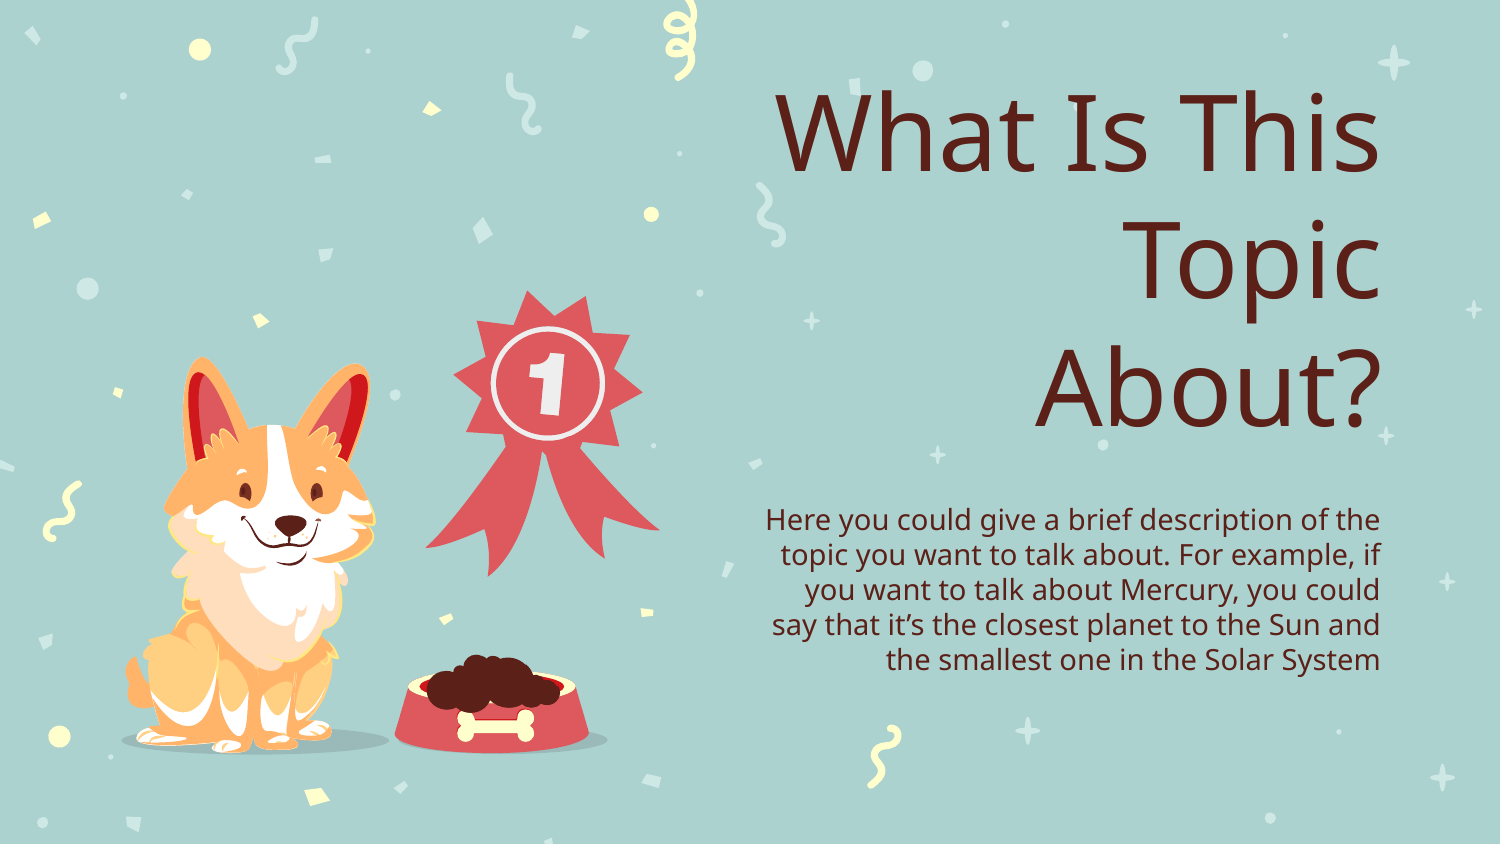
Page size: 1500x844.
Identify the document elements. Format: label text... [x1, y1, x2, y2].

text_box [119, 356, 608, 755]
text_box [416, 278, 688, 598]
title What Is This Topic About? [751, 89, 1398, 424]
subtitle Here you could give a brief description of the topic you want to talk about. For example, if you want to talk about Mercury, you could say that it’s the closest planet to the Sun and the smallest one in the Solar System [750, 421, 1397, 756]
